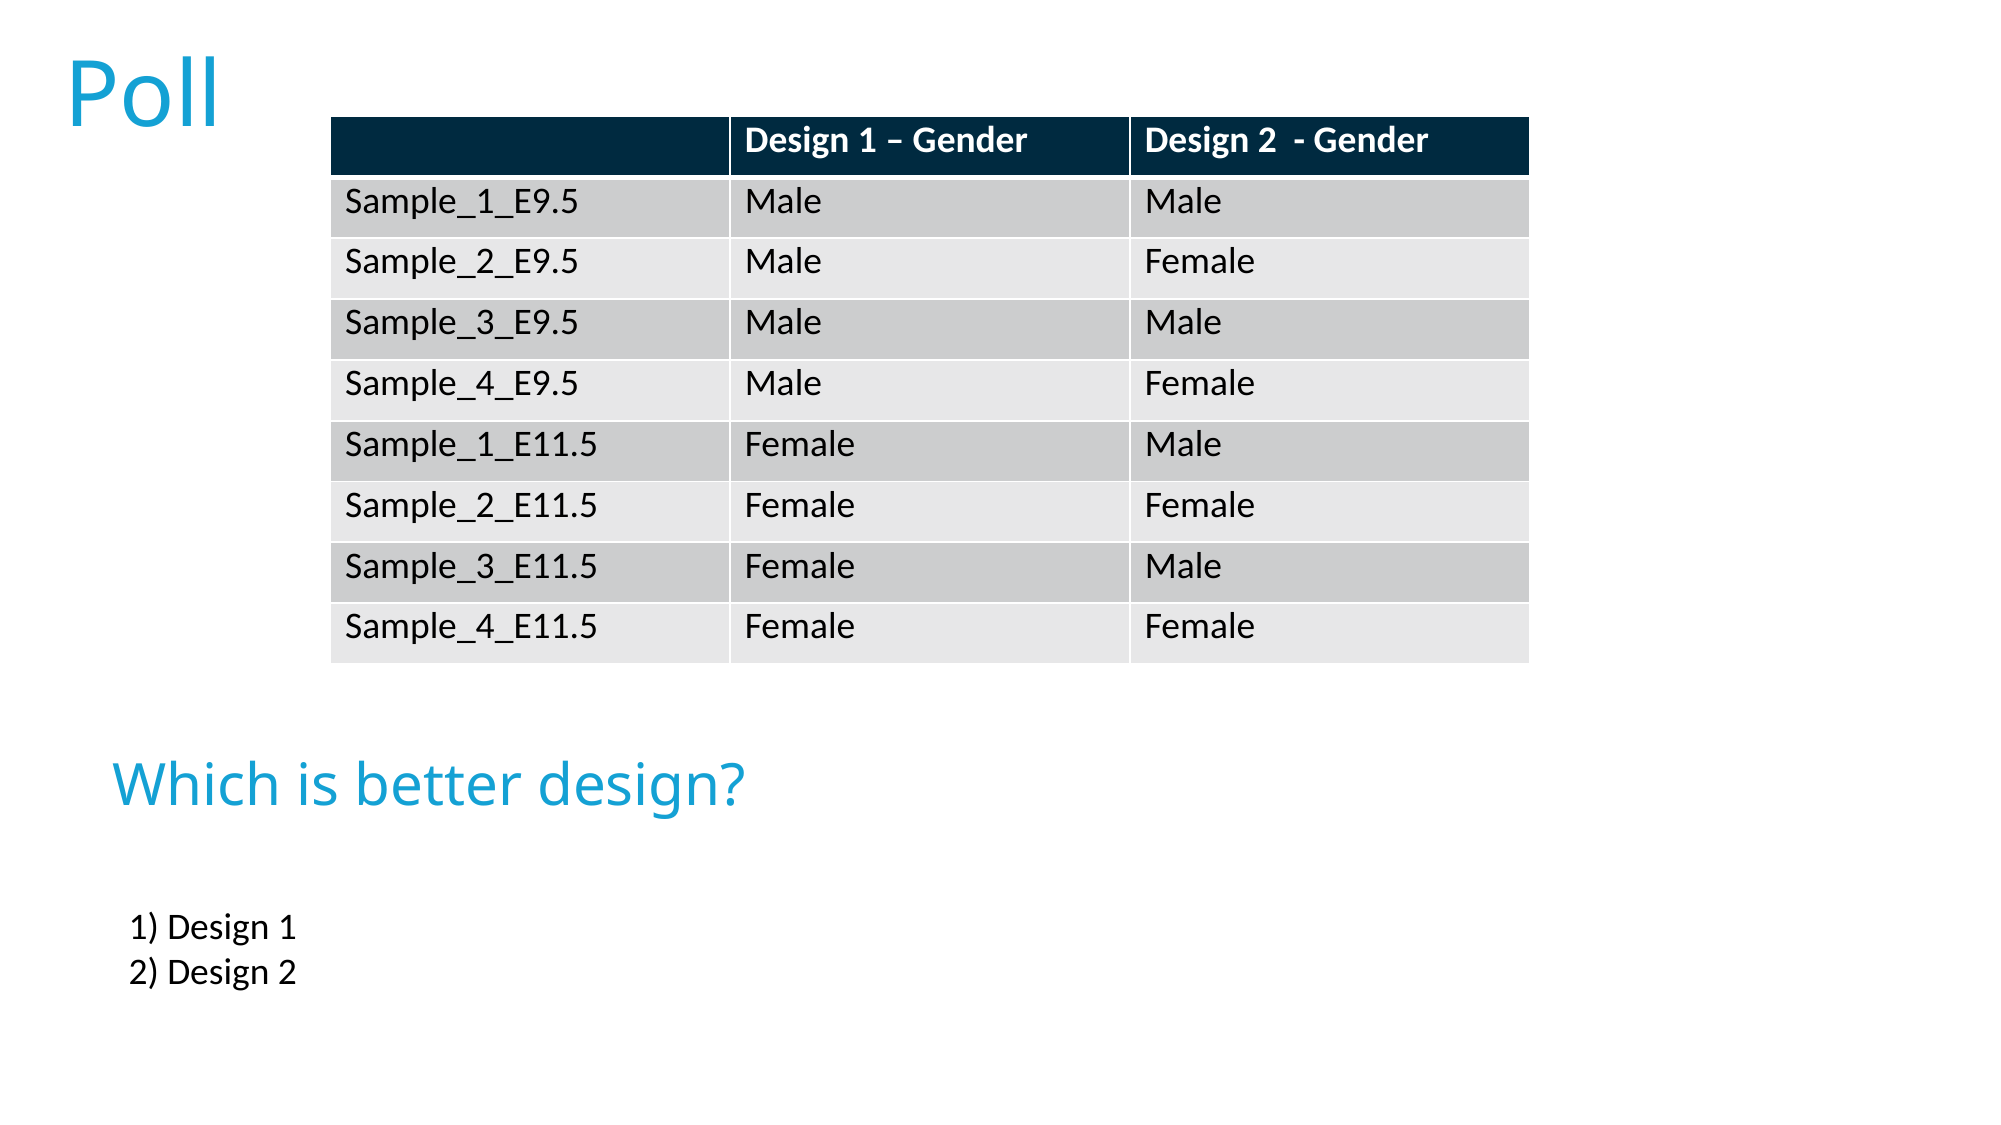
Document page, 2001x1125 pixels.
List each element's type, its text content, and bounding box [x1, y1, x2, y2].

table_cell Male [731, 300, 1129, 359]
table_cell Female [1131, 361, 1529, 420]
table_cell Male [1131, 543, 1529, 602]
table_header Design 1 – Gender [731, 117, 1129, 175]
table_cell Sample_1_E11.5 [331, 422, 729, 481]
table_cell Sample_2_E11.5 [331, 482, 729, 541]
table_cell Female [1131, 239, 1529, 298]
table_cell Male [731, 180, 1129, 237]
table_cell Male [731, 239, 1129, 298]
table_cell Male [1131, 300, 1529, 359]
table_cell Male [1131, 180, 1529, 237]
table_cell Female [731, 422, 1129, 481]
table_cell Female [731, 543, 1129, 602]
table_cell Female [731, 482, 1129, 541]
table_cell Sample_3_E9.5 [331, 300, 729, 359]
table_cell Sample_4_E9.5 [331, 361, 729, 420]
table_cell Male [1131, 422, 1529, 481]
text_box Poll [49, 27, 238, 153]
table_cell Sample_3_E11.5 [331, 543, 729, 602]
table_cell Sample_4_E11.5 [331, 604, 729, 663]
table_cell Female [1131, 604, 1529, 663]
table_cell Sample_1_E9.5 [331, 180, 729, 237]
table_cell Male [731, 361, 1129, 420]
table_header [331, 117, 729, 175]
table_cell Sample_2_E9.5 [331, 239, 729, 298]
table_cell Female [1131, 482, 1529, 541]
table_cell Female [731, 604, 1129, 663]
table_header Design 2 - Gender [1131, 117, 1529, 175]
text_box 1) Design 1 2) Design 2 [113, 894, 313, 999]
text_box Which is better design? [97, 747, 1297, 891]
